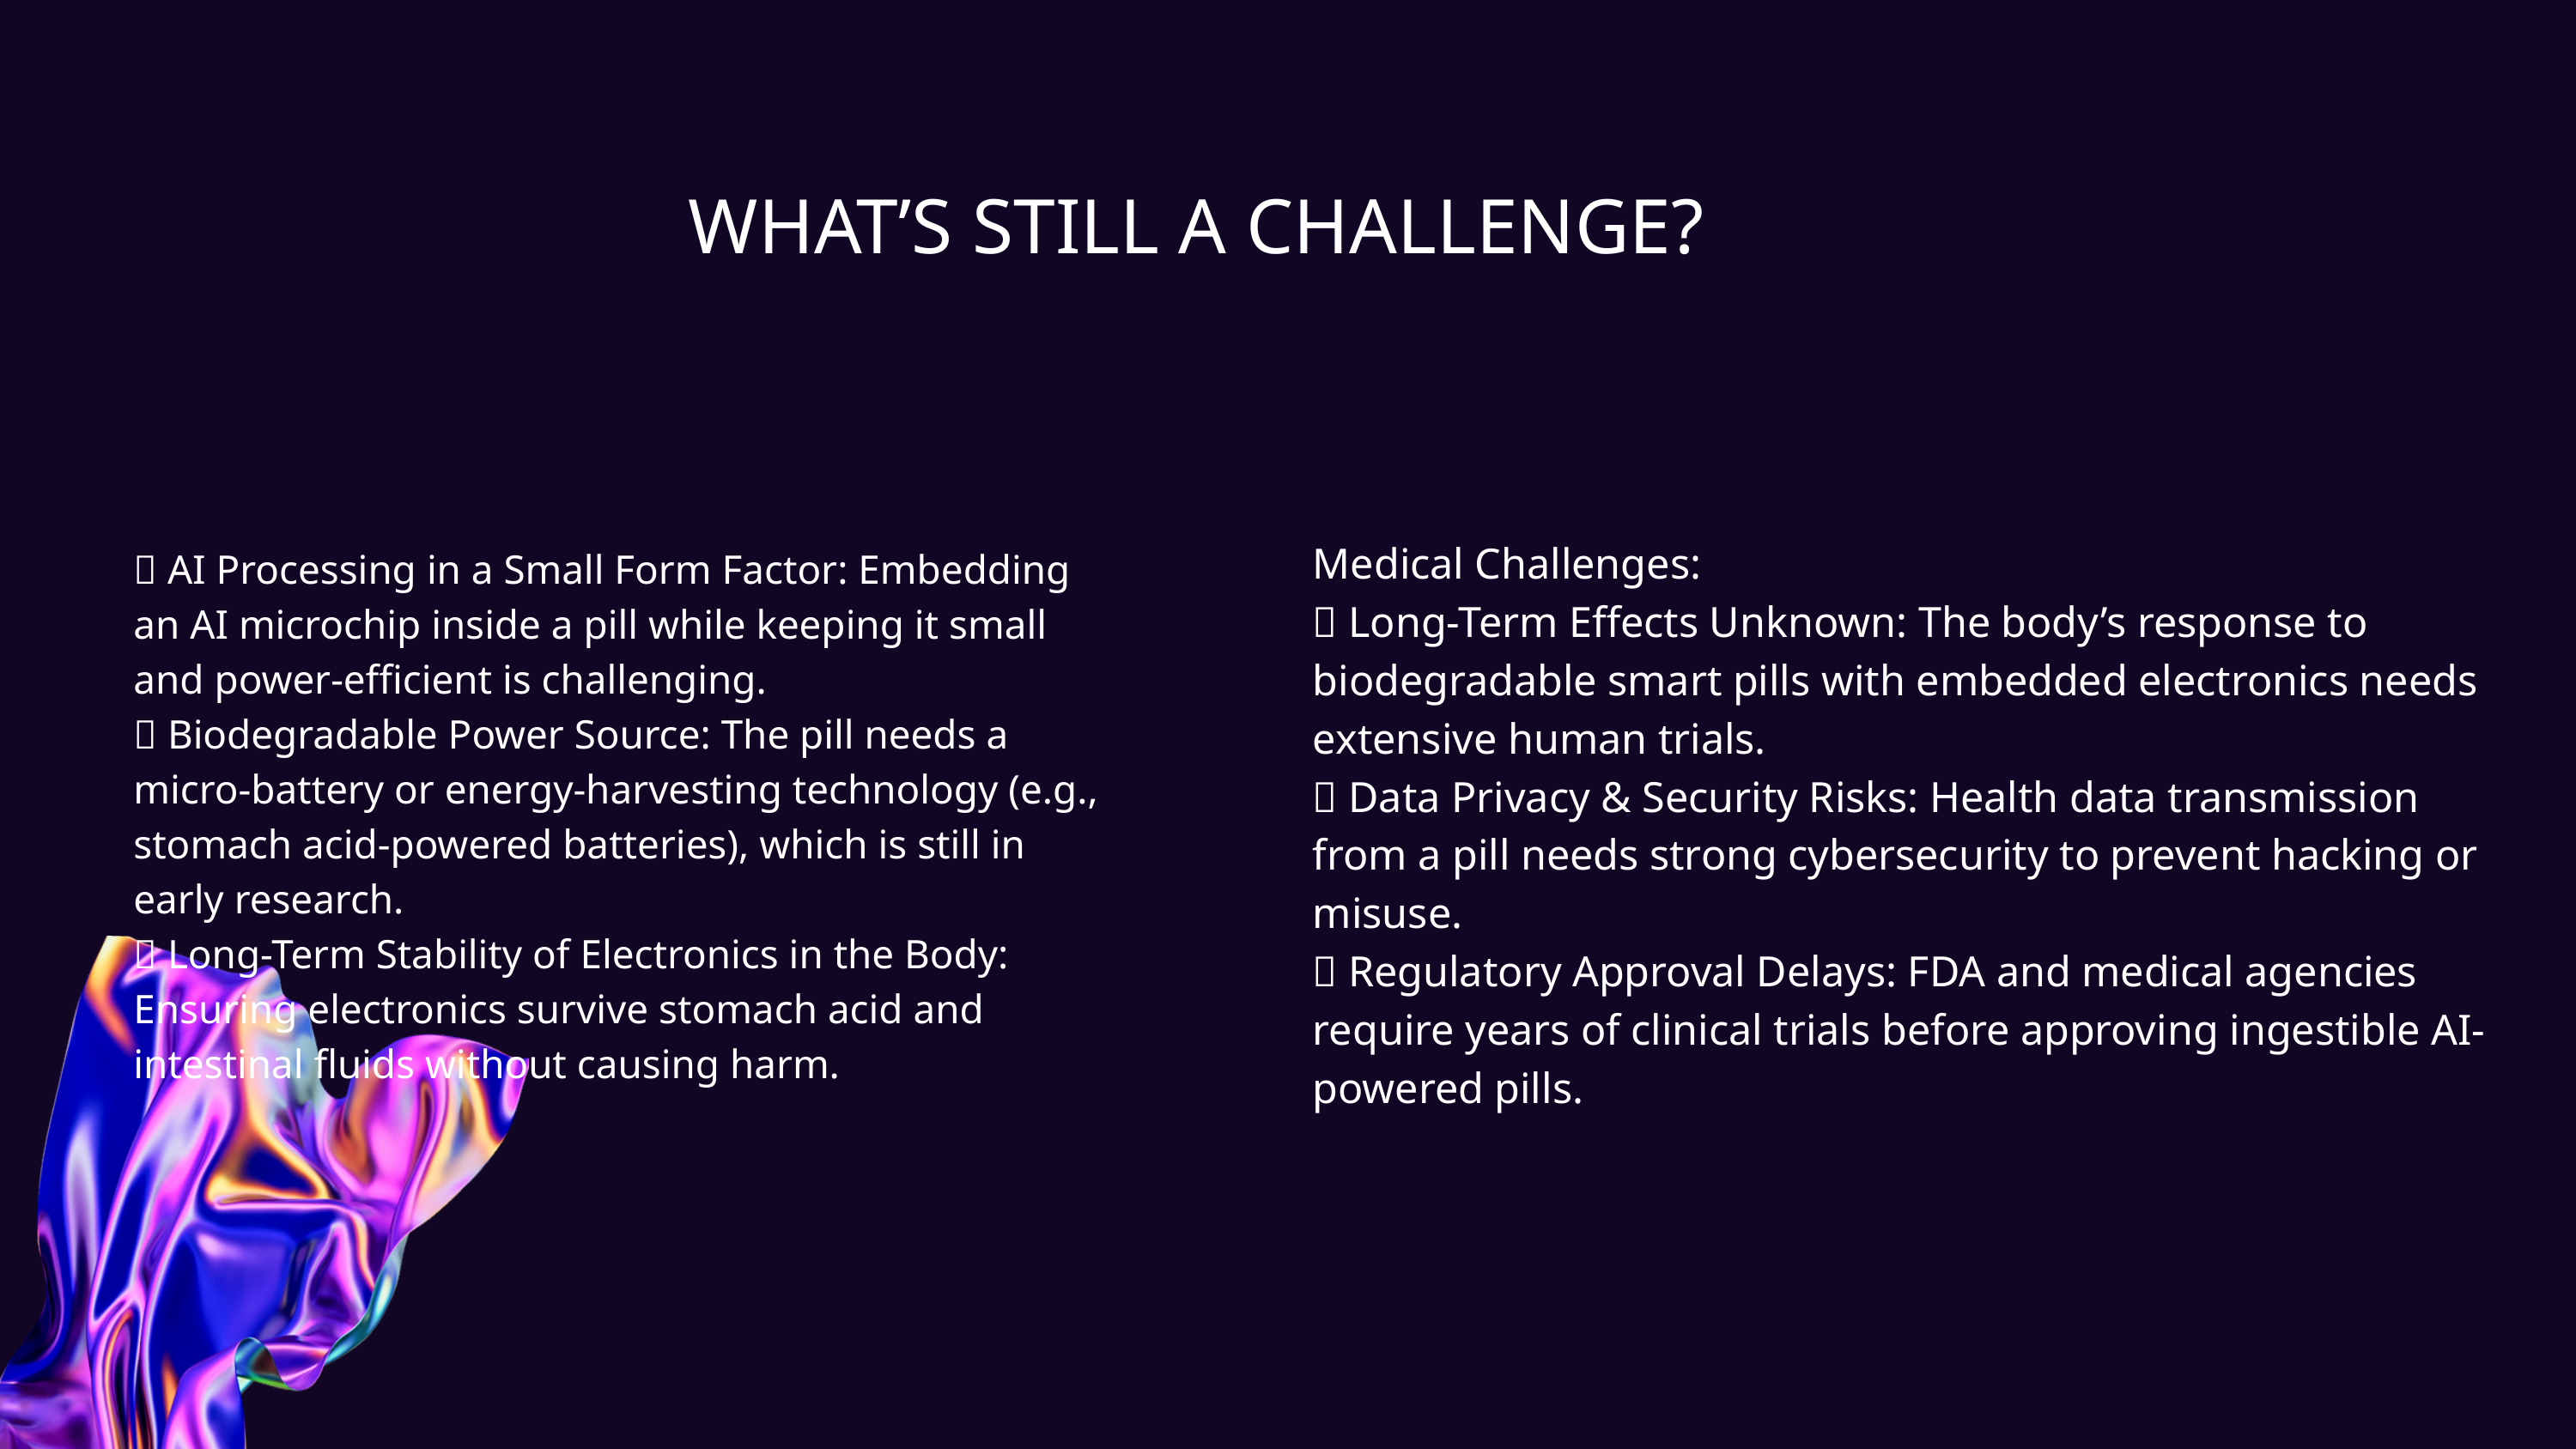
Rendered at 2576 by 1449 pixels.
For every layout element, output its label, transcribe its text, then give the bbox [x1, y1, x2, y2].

text_box Medical Challenges: ❌ Long-Term Effects Unknown: The body’s response to biodegradable smart pills with embedded electronics needs extensive human trials. ❌ Data Privacy & Security Risks: Health data transmission from a pill needs strong cybersecurity to prevent hacking or misuse. ❌ Regulatory Approval Delays: FDA and medical agencies require years of clinical trials before approving ingestible AI-powered pills. [1312, 529, 2506, 1113]
text_box WHAT’S STILL A CHALLENGE? [532, 175, 1862, 270]
text_box [0, 932, 529, 1449]
text_box ❌ AI Processing in a Small Form Factor: Embedding an AI microchip inside a pill while keeping it small and power-efficient is challenging. ❌ Biodegradable Power Source: The pill needs a micro-battery or energy-harvesting technology (e.g., stomach acid-powered batteries), which is still in early research. ❌ Long-Term Stability of Electronics in the Body: Ensuring electronics survive stomach acid and intestinal fluids without causing harm. [133, 498, 1109, 1088]
